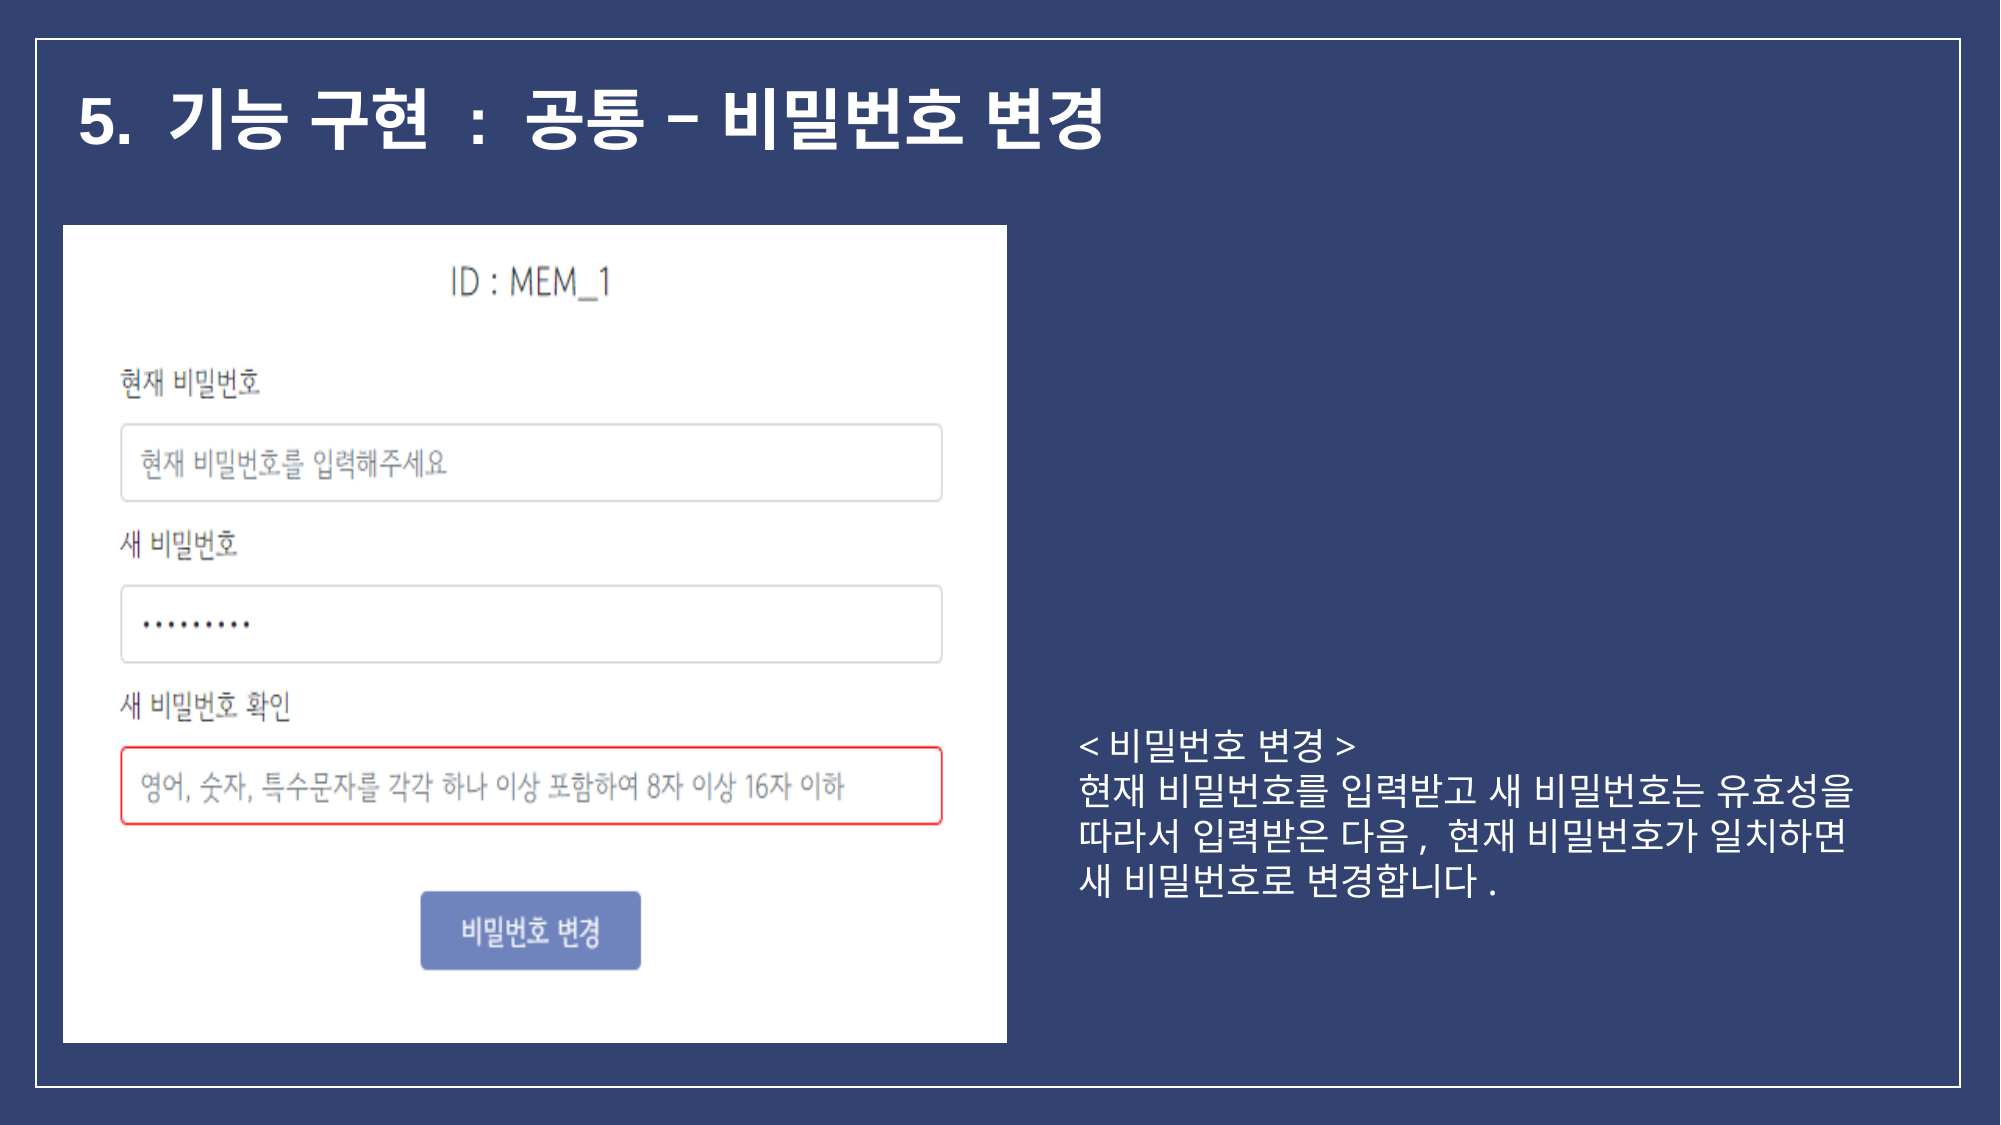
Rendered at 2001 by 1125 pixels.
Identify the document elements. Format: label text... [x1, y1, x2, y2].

text_box 5. 기능 구현 : 공통 – 비밀번호 변경 [63, 70, 1336, 166]
text_box <비밀번호 변경> 현재 비밀번호를 입력받고 새 비밀번호는 유효성을 따라서 입력받은 다음, 현재 비밀번호가 일치하면 새 비밀번호로 변경합니다. [1040, 583, 1896, 1043]
picture [63, 225, 1007, 1043]
